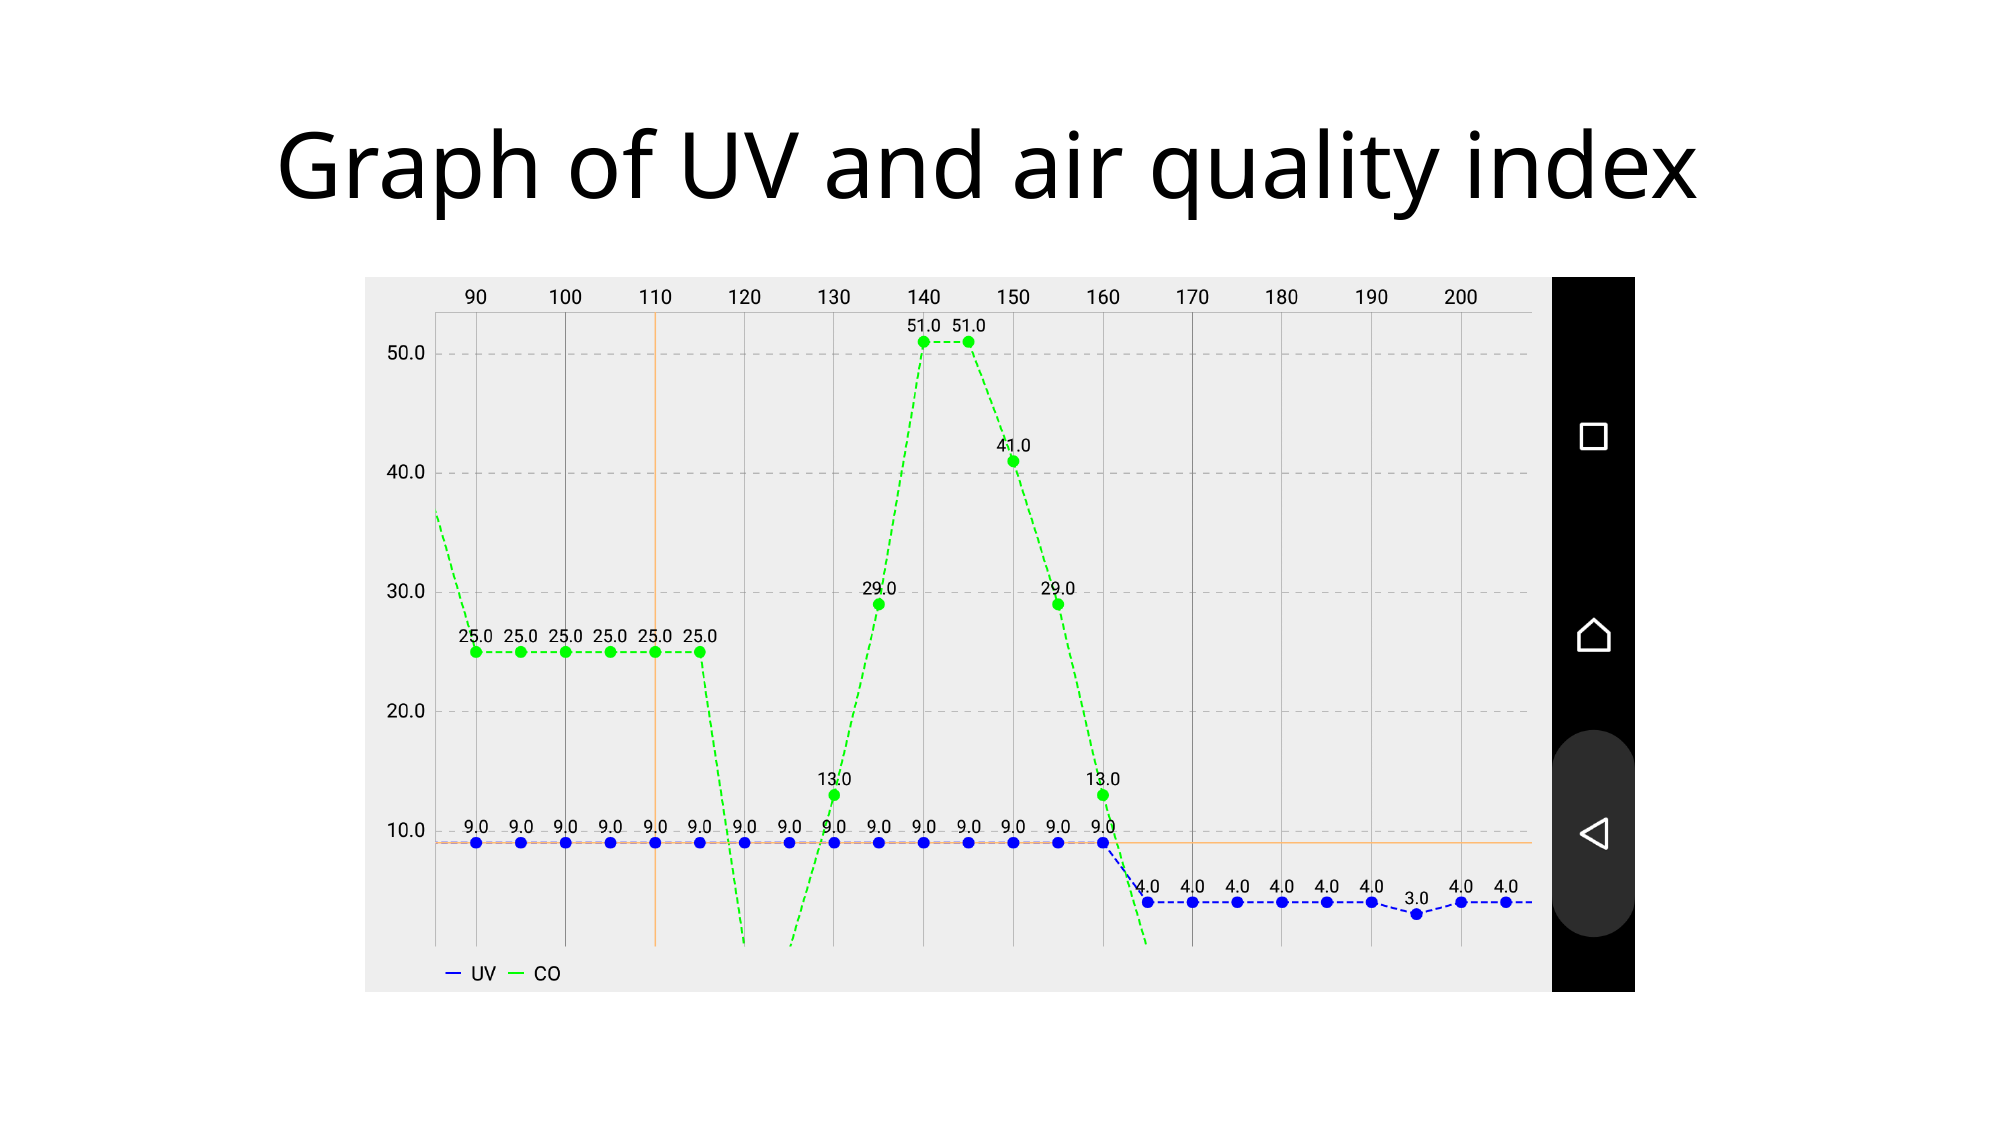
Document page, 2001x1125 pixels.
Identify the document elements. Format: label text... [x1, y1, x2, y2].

title Graph of UV and air quality index [137, 59, 1863, 278]
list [365, 277, 1635, 992]
